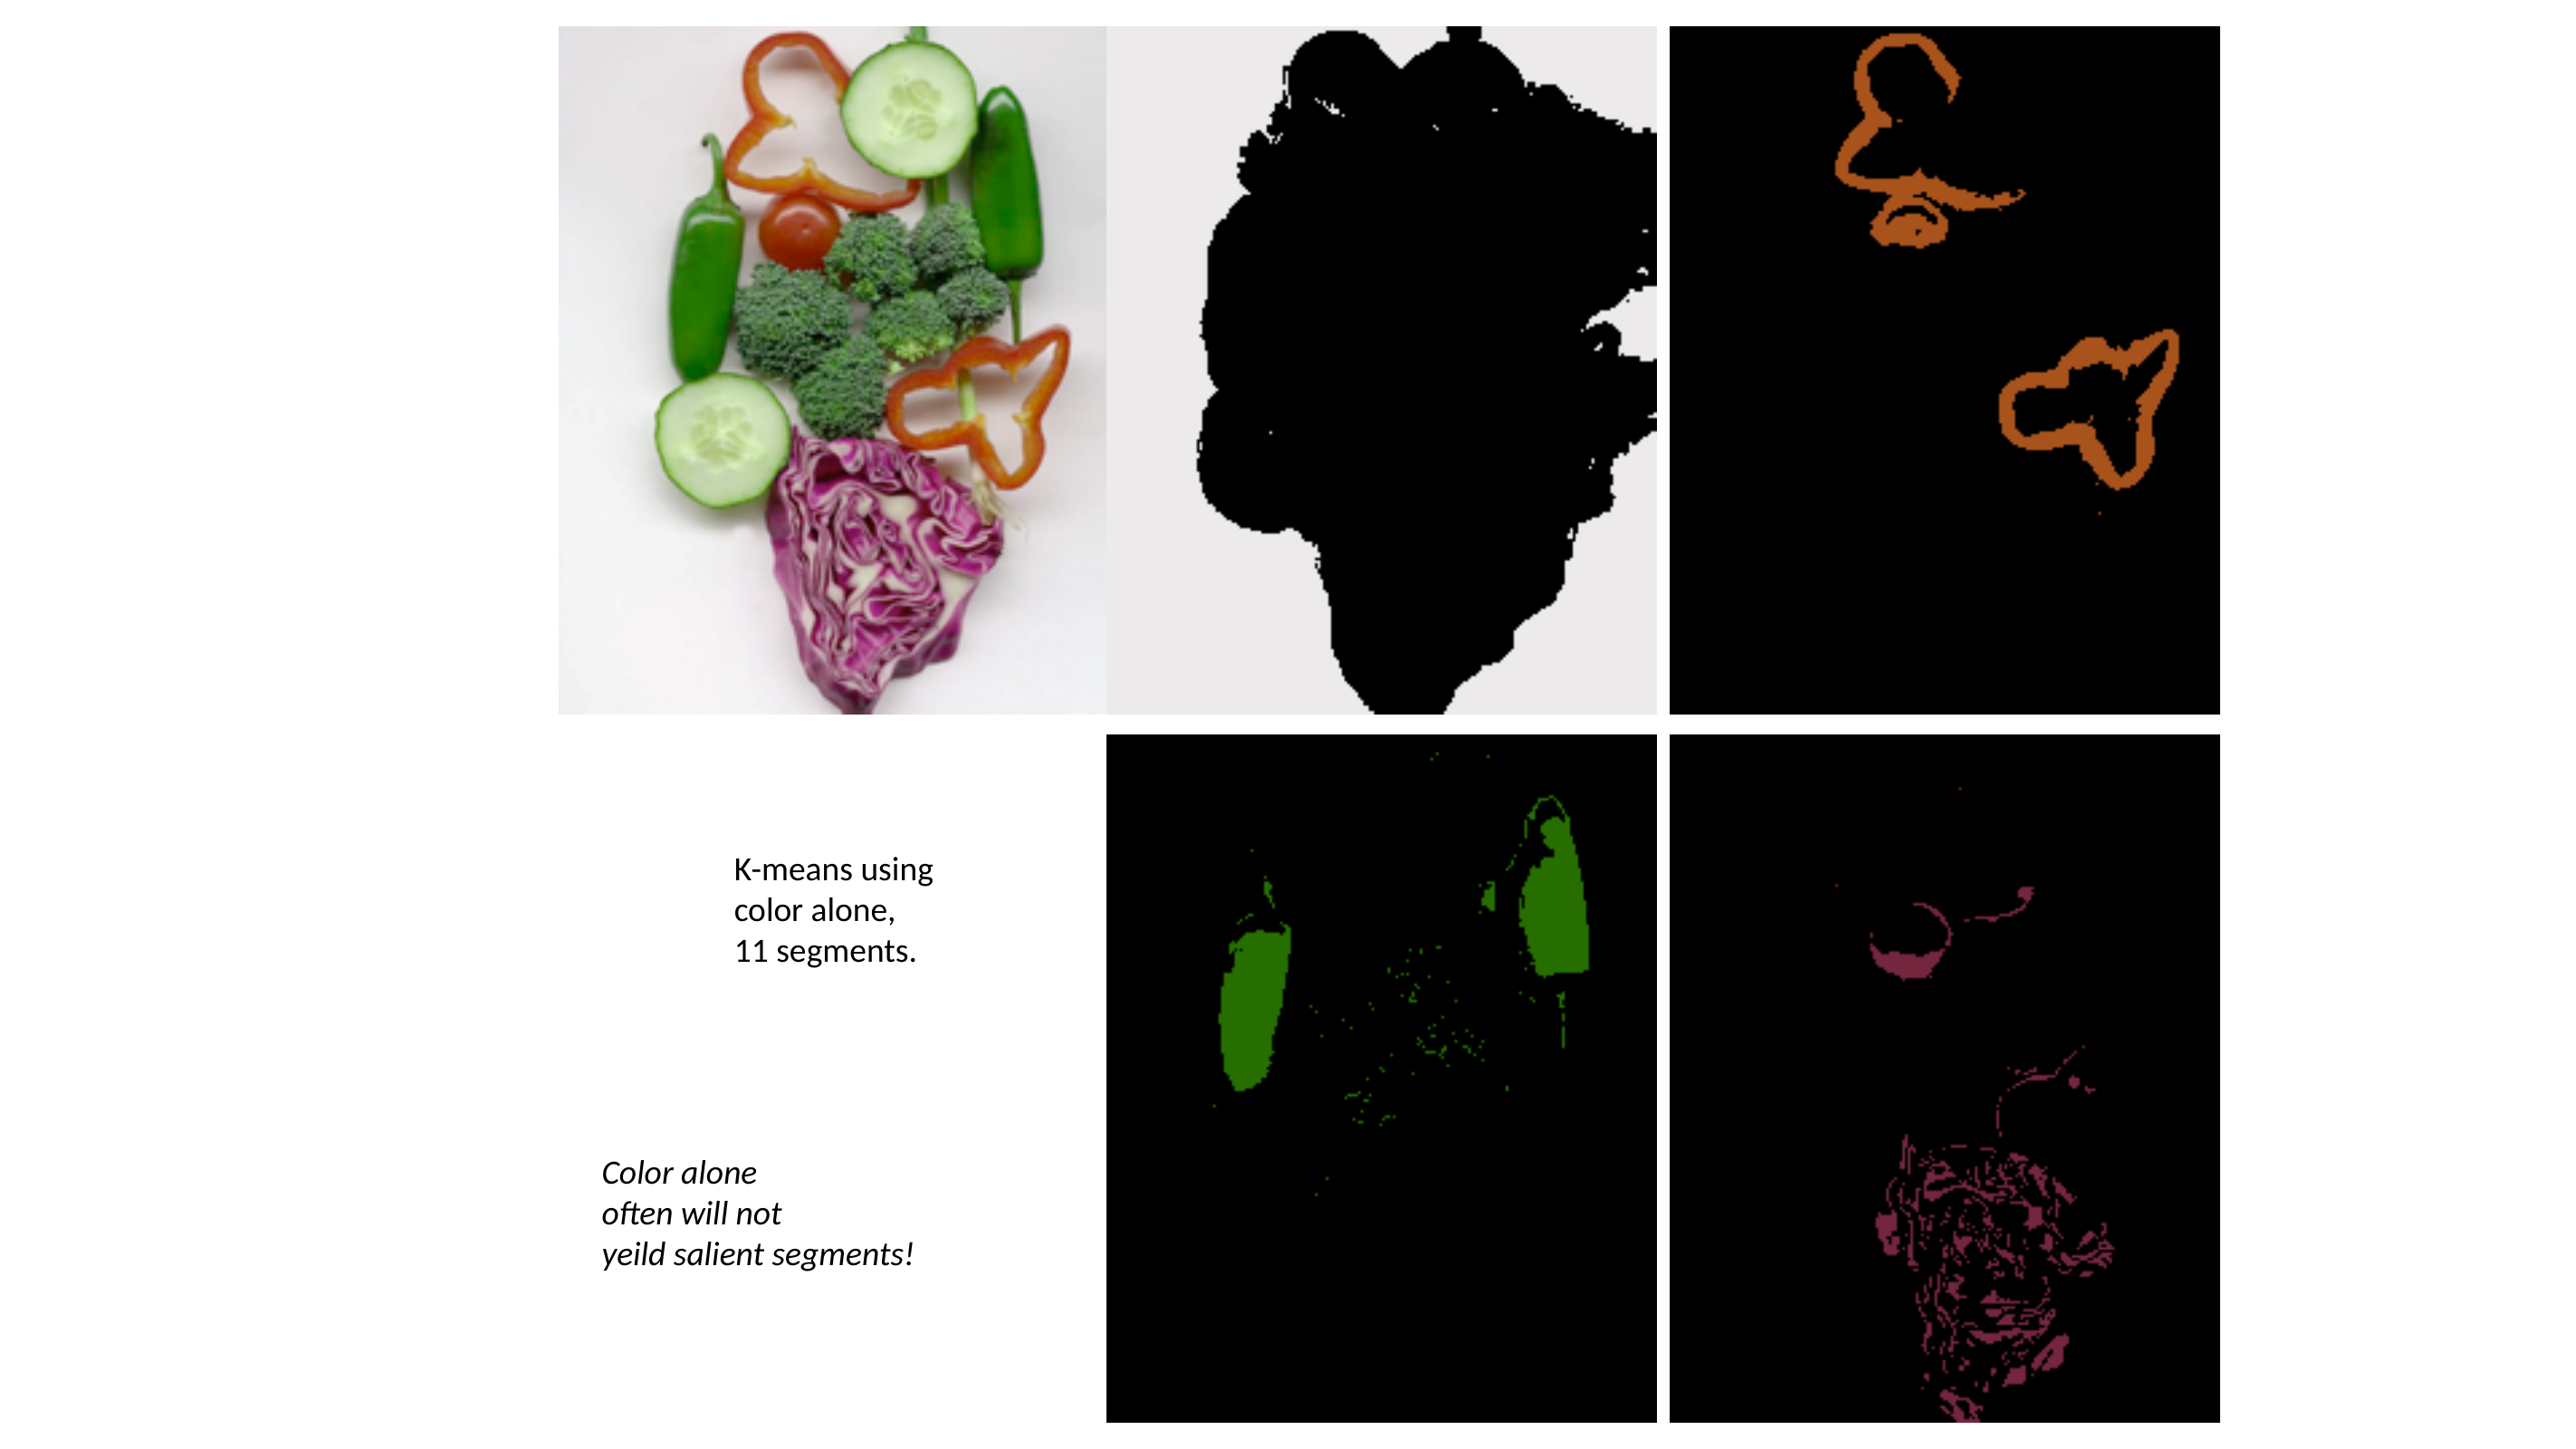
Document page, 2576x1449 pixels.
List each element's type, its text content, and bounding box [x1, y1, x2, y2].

picture [1670, 26, 2220, 715]
picture [1106, 734, 1657, 1423]
picture [559, 26, 1657, 715]
text_box Color alone often will not yeild salient segments! [594, 1142, 924, 1281]
text_box K-means using color alone, 11 segments. [726, 839, 942, 976]
picture [1670, 734, 2220, 1423]
